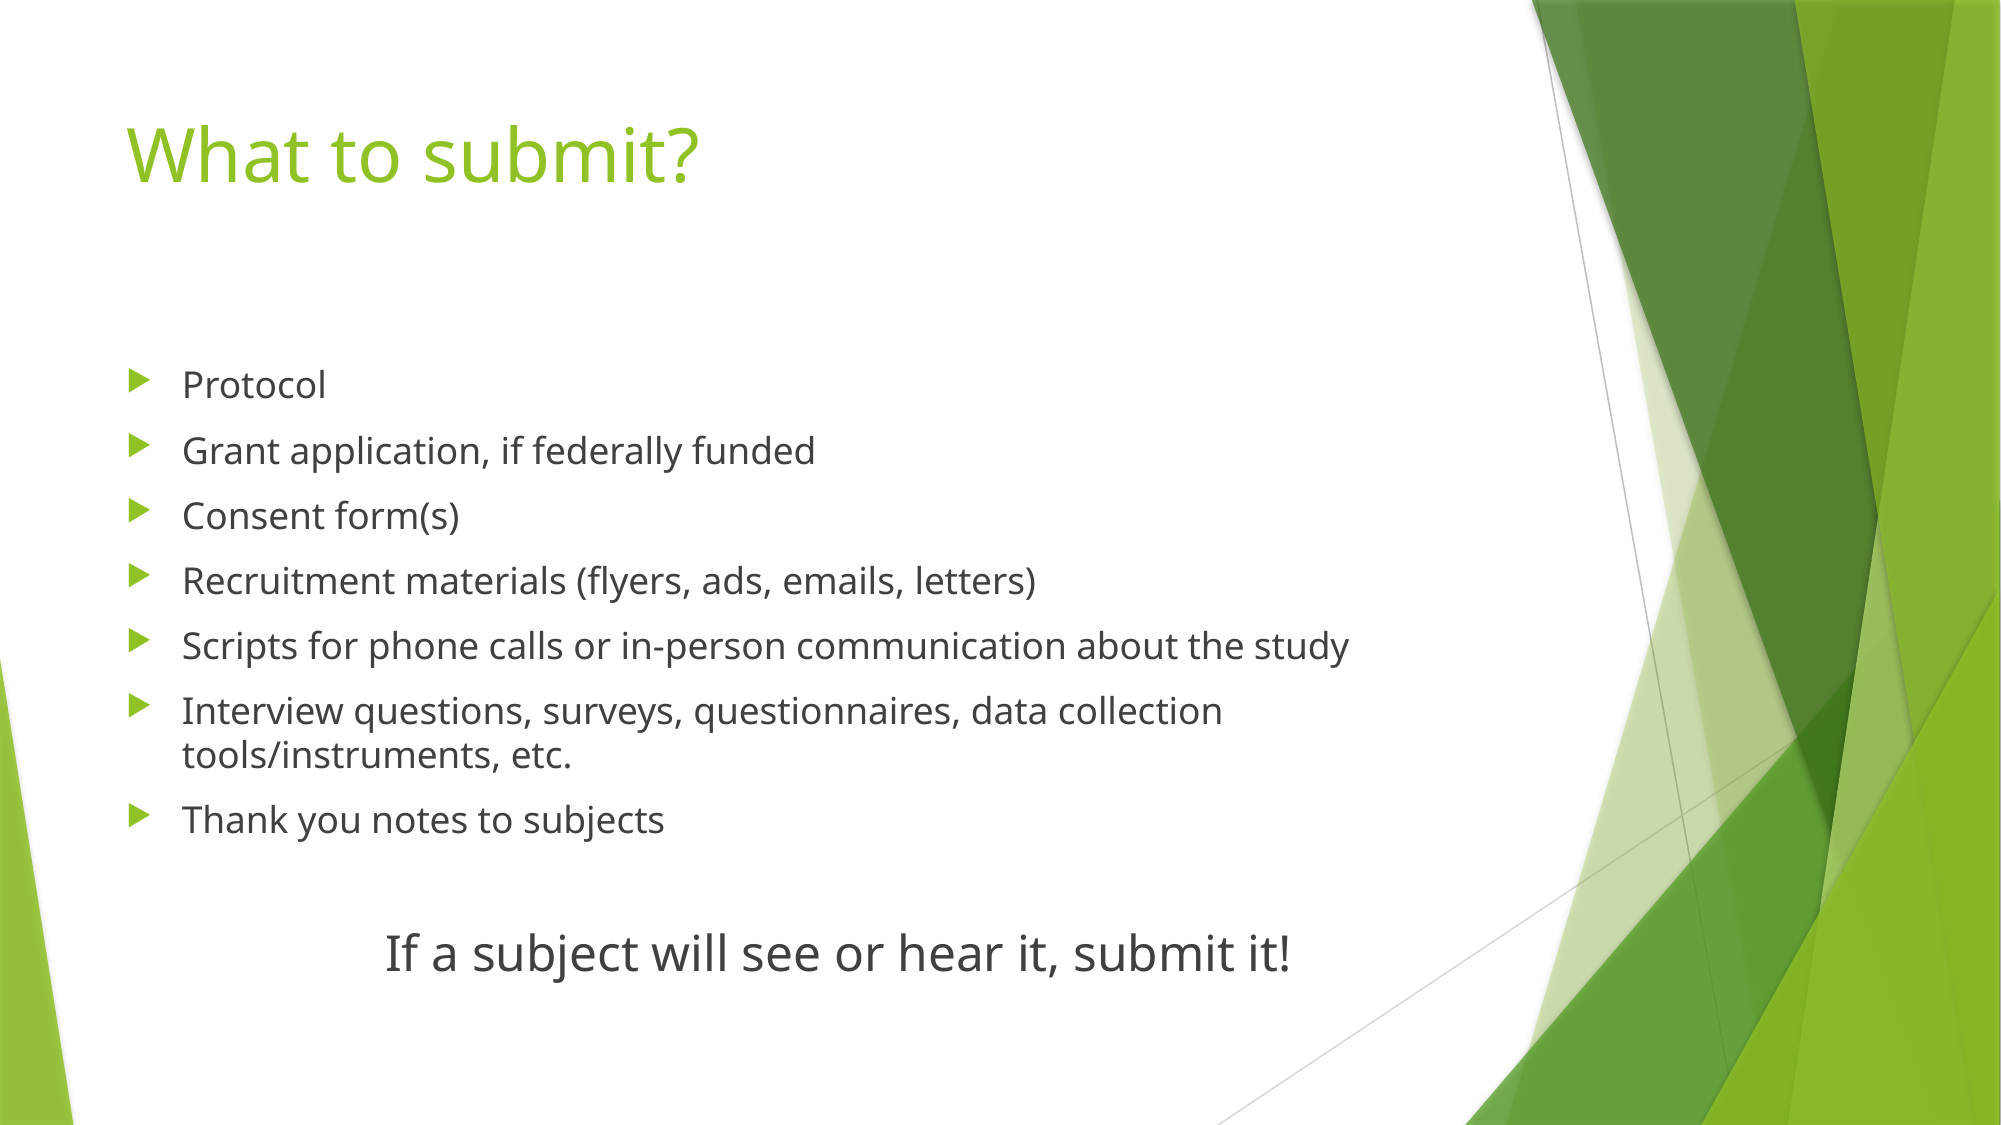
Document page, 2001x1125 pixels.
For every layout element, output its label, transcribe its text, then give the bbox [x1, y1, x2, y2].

title What to submit? [111, 99, 1522, 317]
list Protocol Grant application, if federally funded Consent form(s) Recruitment materials (flyers, ads, emails, letters) Scripts for phone calls or in-person communication about the study Interview questions, surveys, questionnaires, data collection tools/instruments, etc. Thank you notes to subjects If a subject will see or hear it, submit it! [111, 354, 1522, 992]
